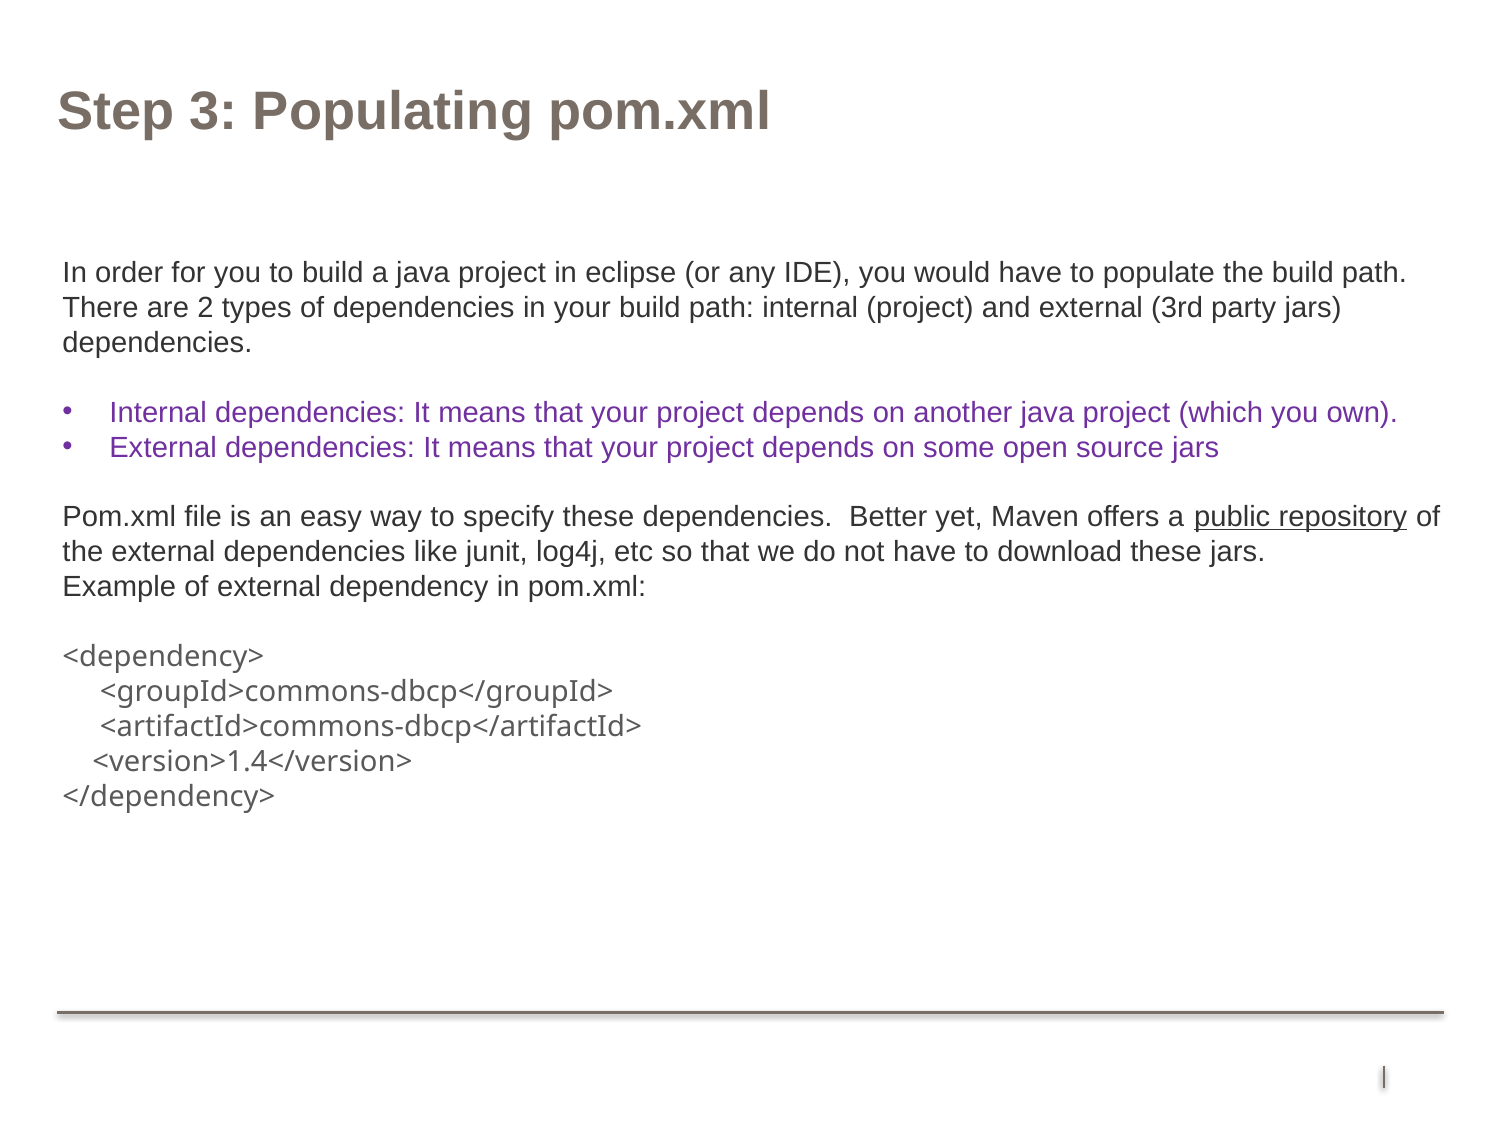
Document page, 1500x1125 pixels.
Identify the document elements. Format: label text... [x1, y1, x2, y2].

title Step 3: Populating pom.xml [56, 75, 1444, 228]
text_box In order for you to build a java project in eclipse (or any IDE), you would have to populate the build path. There are 2 types of dependencies in your build path: internal (project) and external (3rd party jars) dependencies. Internal dependencies: It means that your project depends on another java project (which you own). External dependencies: It means that your project depends on some open source jars Pom.xml file is an easy way to specify these dependencies. Better yet, Maven offers a public repository of the external dependencies like junit, log4j, etc so that we do not have to download these jars. Example of external dependency in pom.xml: <dependency> <groupId>commons-dbcp</groupId> <artifactId>commons-dbcp</artifactId> <version>1.4</version> </dependency> [62, 252, 1475, 813]
